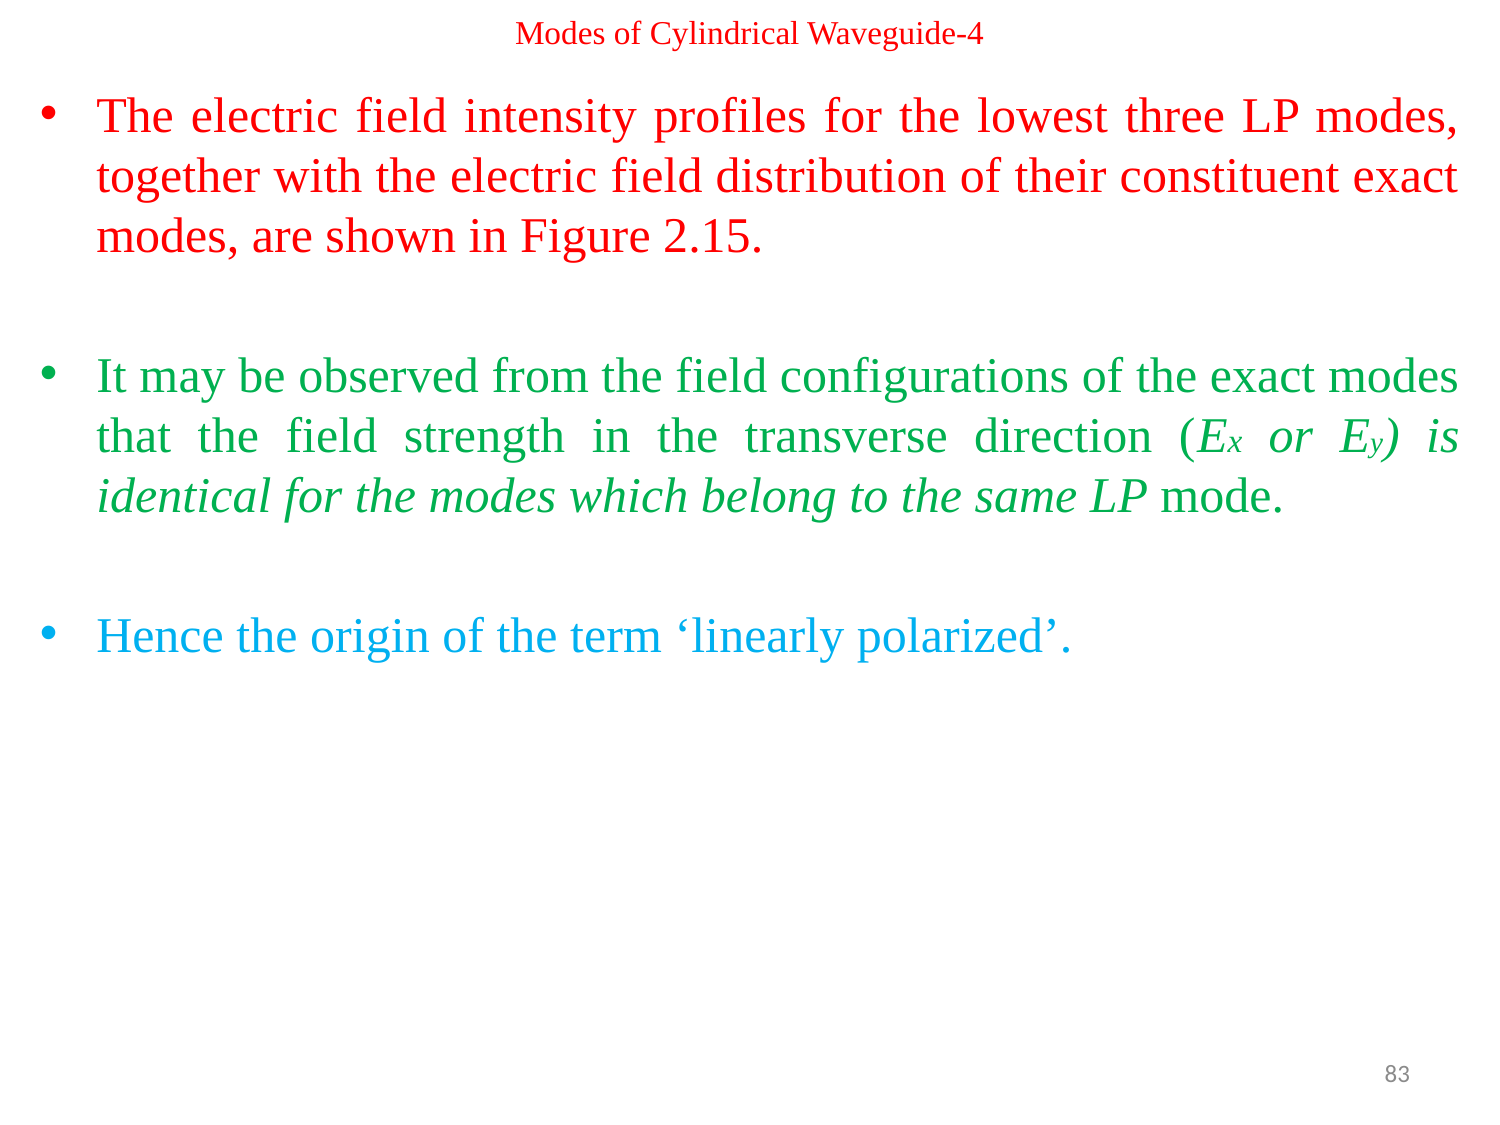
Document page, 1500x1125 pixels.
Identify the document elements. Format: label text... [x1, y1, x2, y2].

list The electric field intensity profiles for the lowest three LP modes, together with the electric field distribution of their constituent exact modes, are shown in Figure 2.15. It may be observed from the field configurations of the exact modes that the field strength in the transverse direction (Ex or Ey) is identical for the modes which belong to the same LP mode. Hence the origin of the term ‘linearly polarized’. [24, 75, 1475, 1050]
slide_number 83 [1074, 1042, 1425, 1103]
title Modes of Cylindrical Waveguide-4 [24, 0, 1475, 63]
